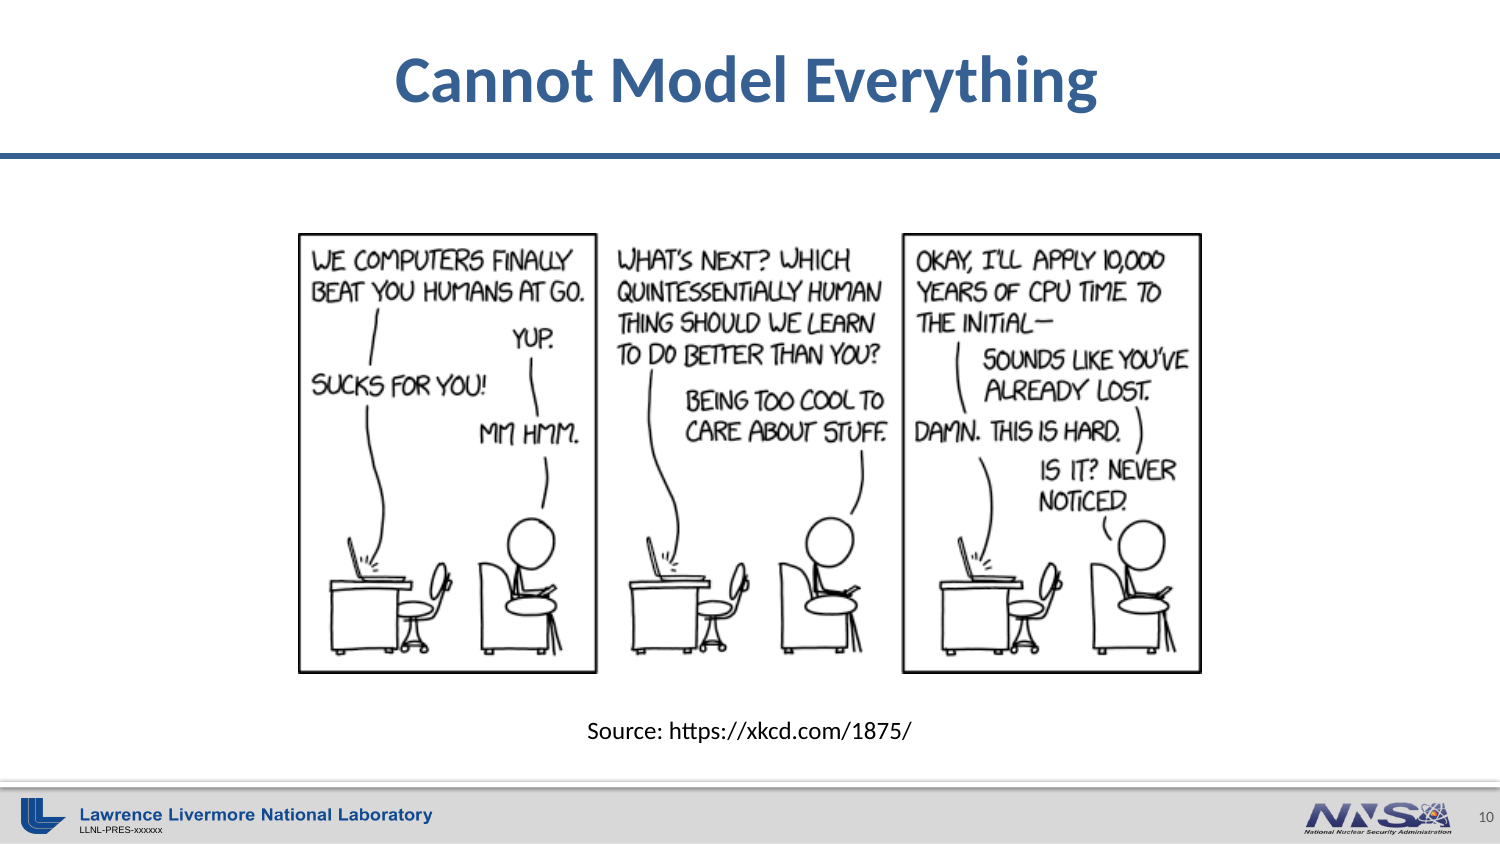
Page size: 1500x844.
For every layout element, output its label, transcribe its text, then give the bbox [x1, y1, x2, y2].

title Cannot Model Everything [225, 18, 1275, 143]
picture [21, 798, 471, 834]
text_box Source: https://xkcd.com/1875/ [0, 699, 1500, 760]
picture [298, 232, 1202, 674]
picture [1297, 793, 1458, 840]
